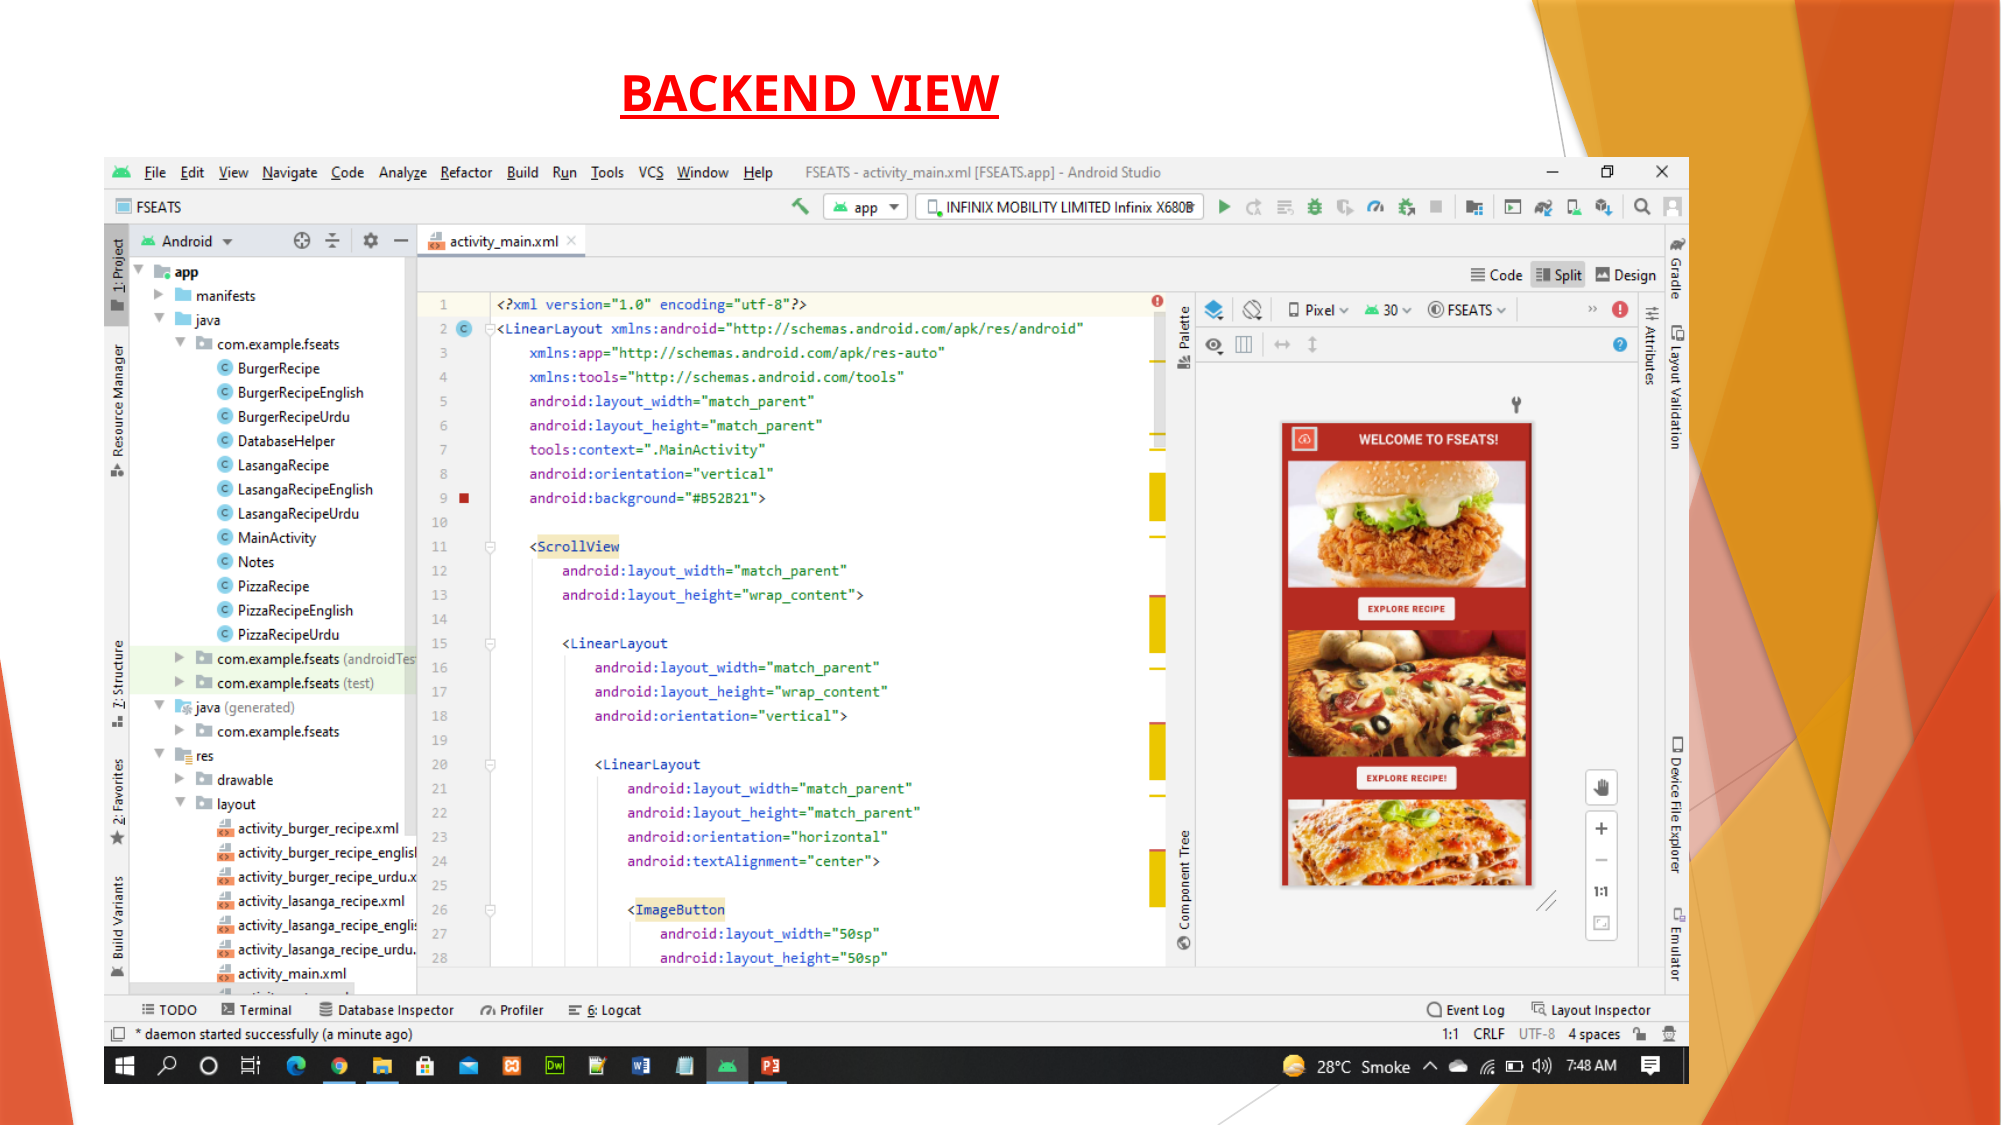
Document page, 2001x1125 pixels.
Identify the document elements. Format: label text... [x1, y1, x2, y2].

title BACKEND VIEW [104, 53, 1516, 144]
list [104, 157, 1689, 1084]
